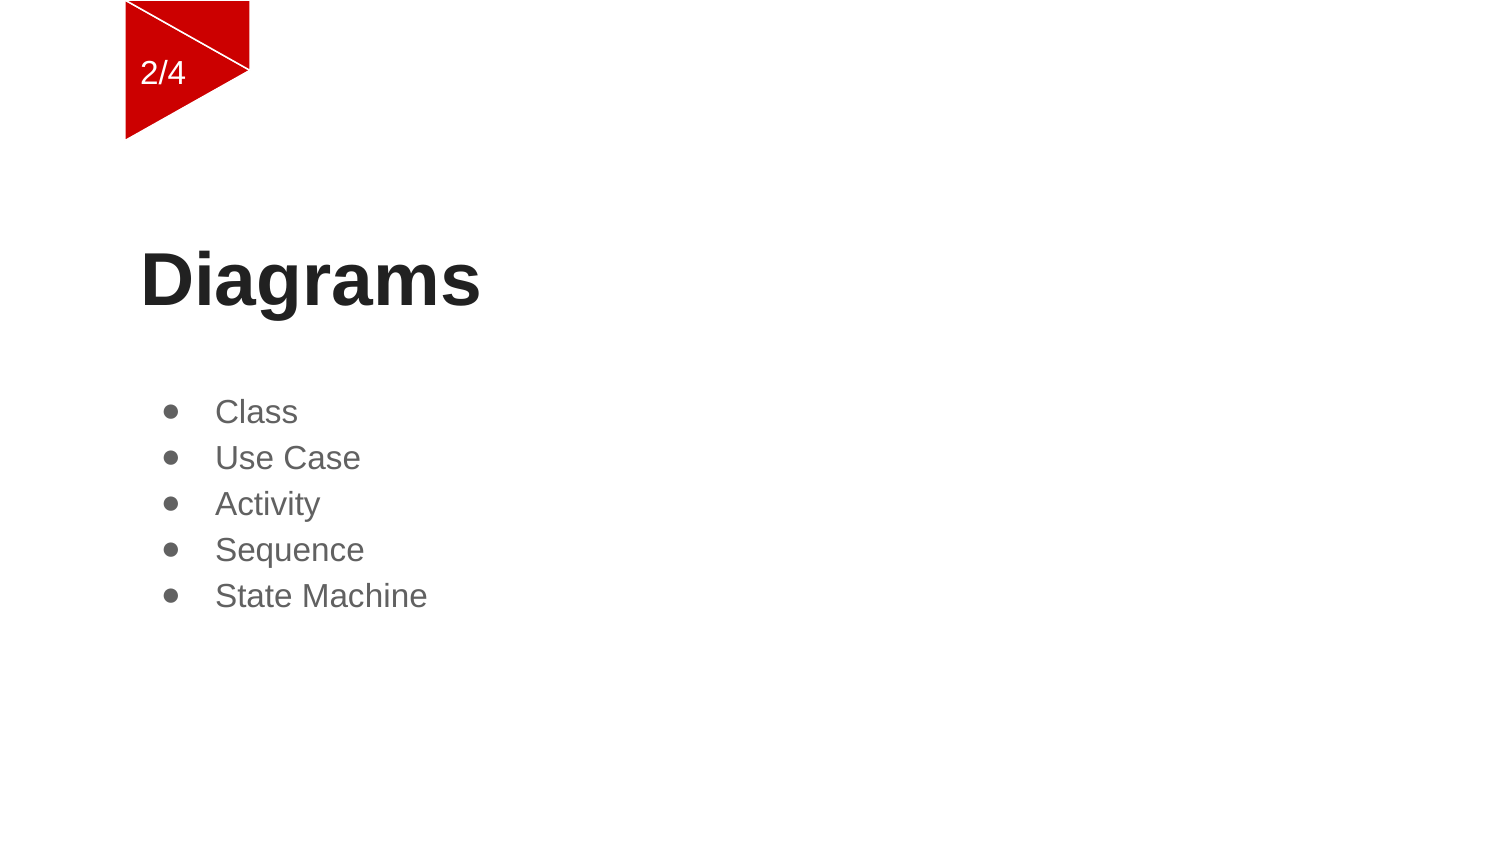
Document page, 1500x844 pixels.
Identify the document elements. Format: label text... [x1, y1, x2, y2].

list 2/4 [125, 30, 218, 110]
title Diagrams [125, 195, 1375, 336]
list Class Use Case Activity Sequence State Machine [125, 369, 727, 801]
